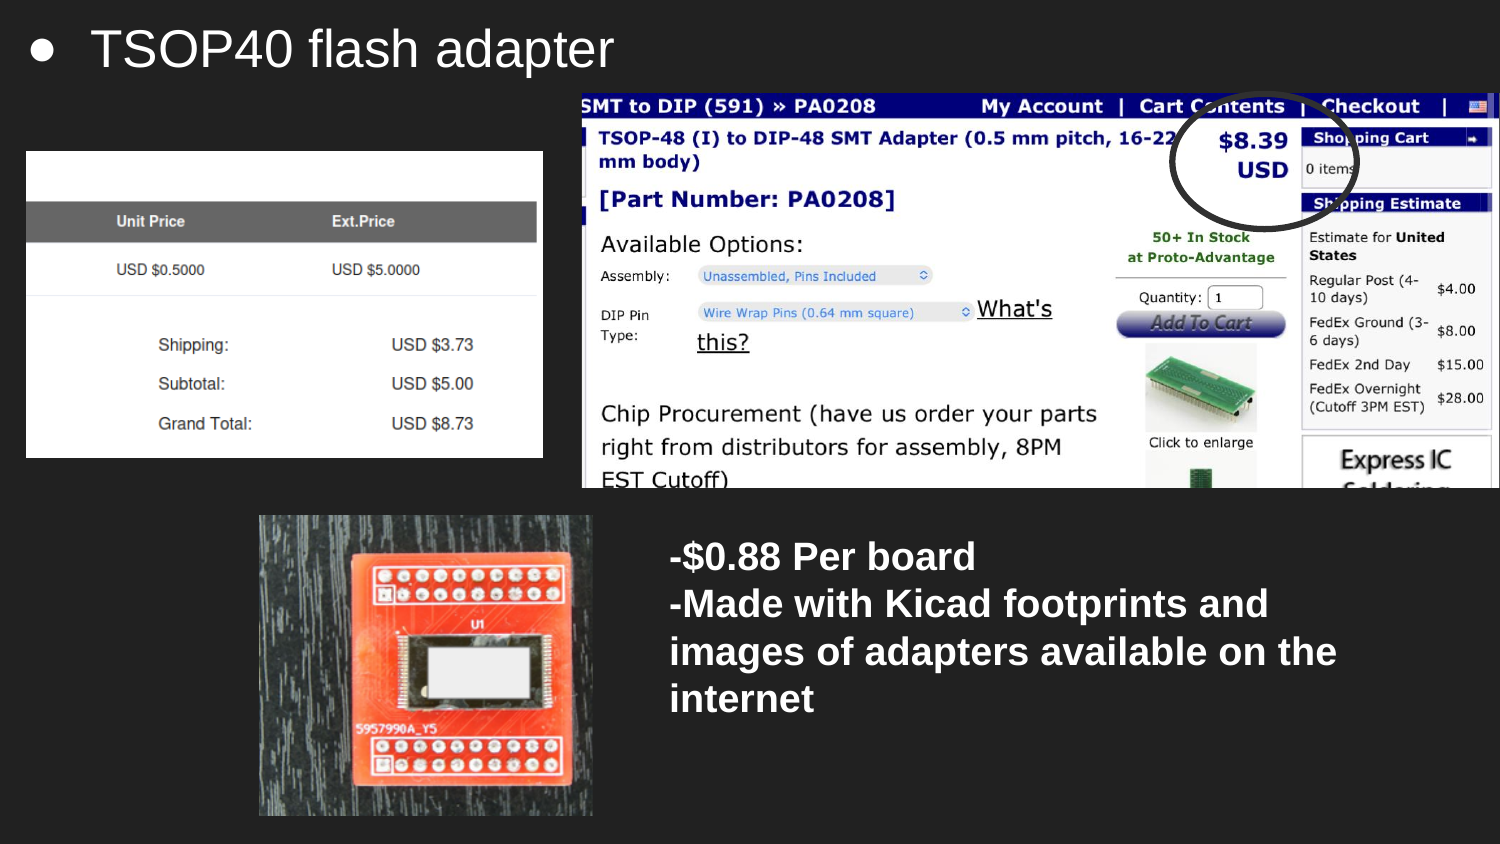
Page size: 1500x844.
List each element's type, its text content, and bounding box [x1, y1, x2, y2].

text_box -$0.88 Per board -Made with Kicad footprints and images of adapters available on the internet [654, 515, 1370, 785]
picture [258, 515, 593, 816]
picture [581, 93, 1500, 488]
title TSOP40 flash adapter [0, 0, 1398, 94]
picture [26, 151, 543, 458]
